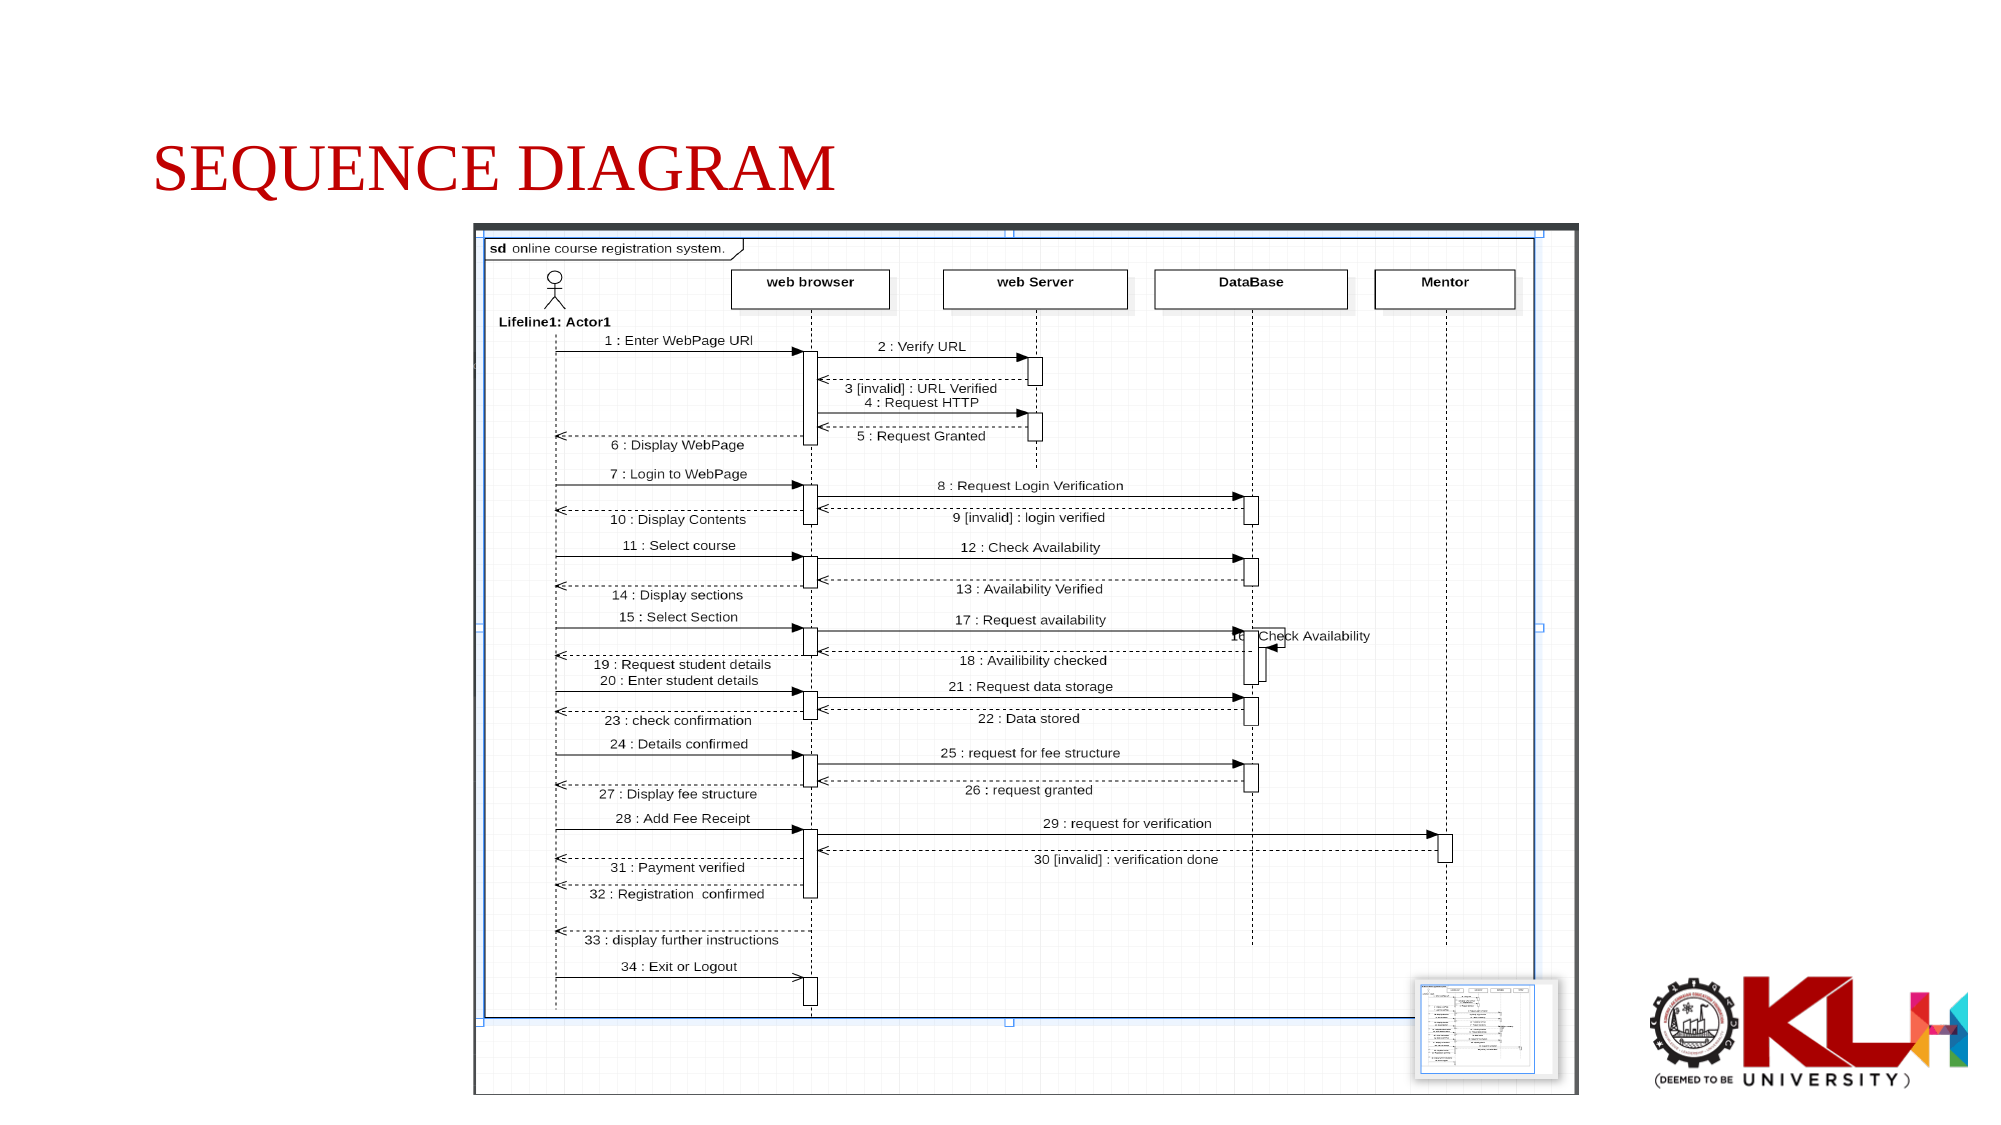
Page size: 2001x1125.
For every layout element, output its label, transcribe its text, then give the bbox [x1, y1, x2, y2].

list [473, 223, 1579, 1095]
title SEQUENCE DIAGRAM [137, 59, 1863, 278]
picture [1643, 873, 1979, 1125]
